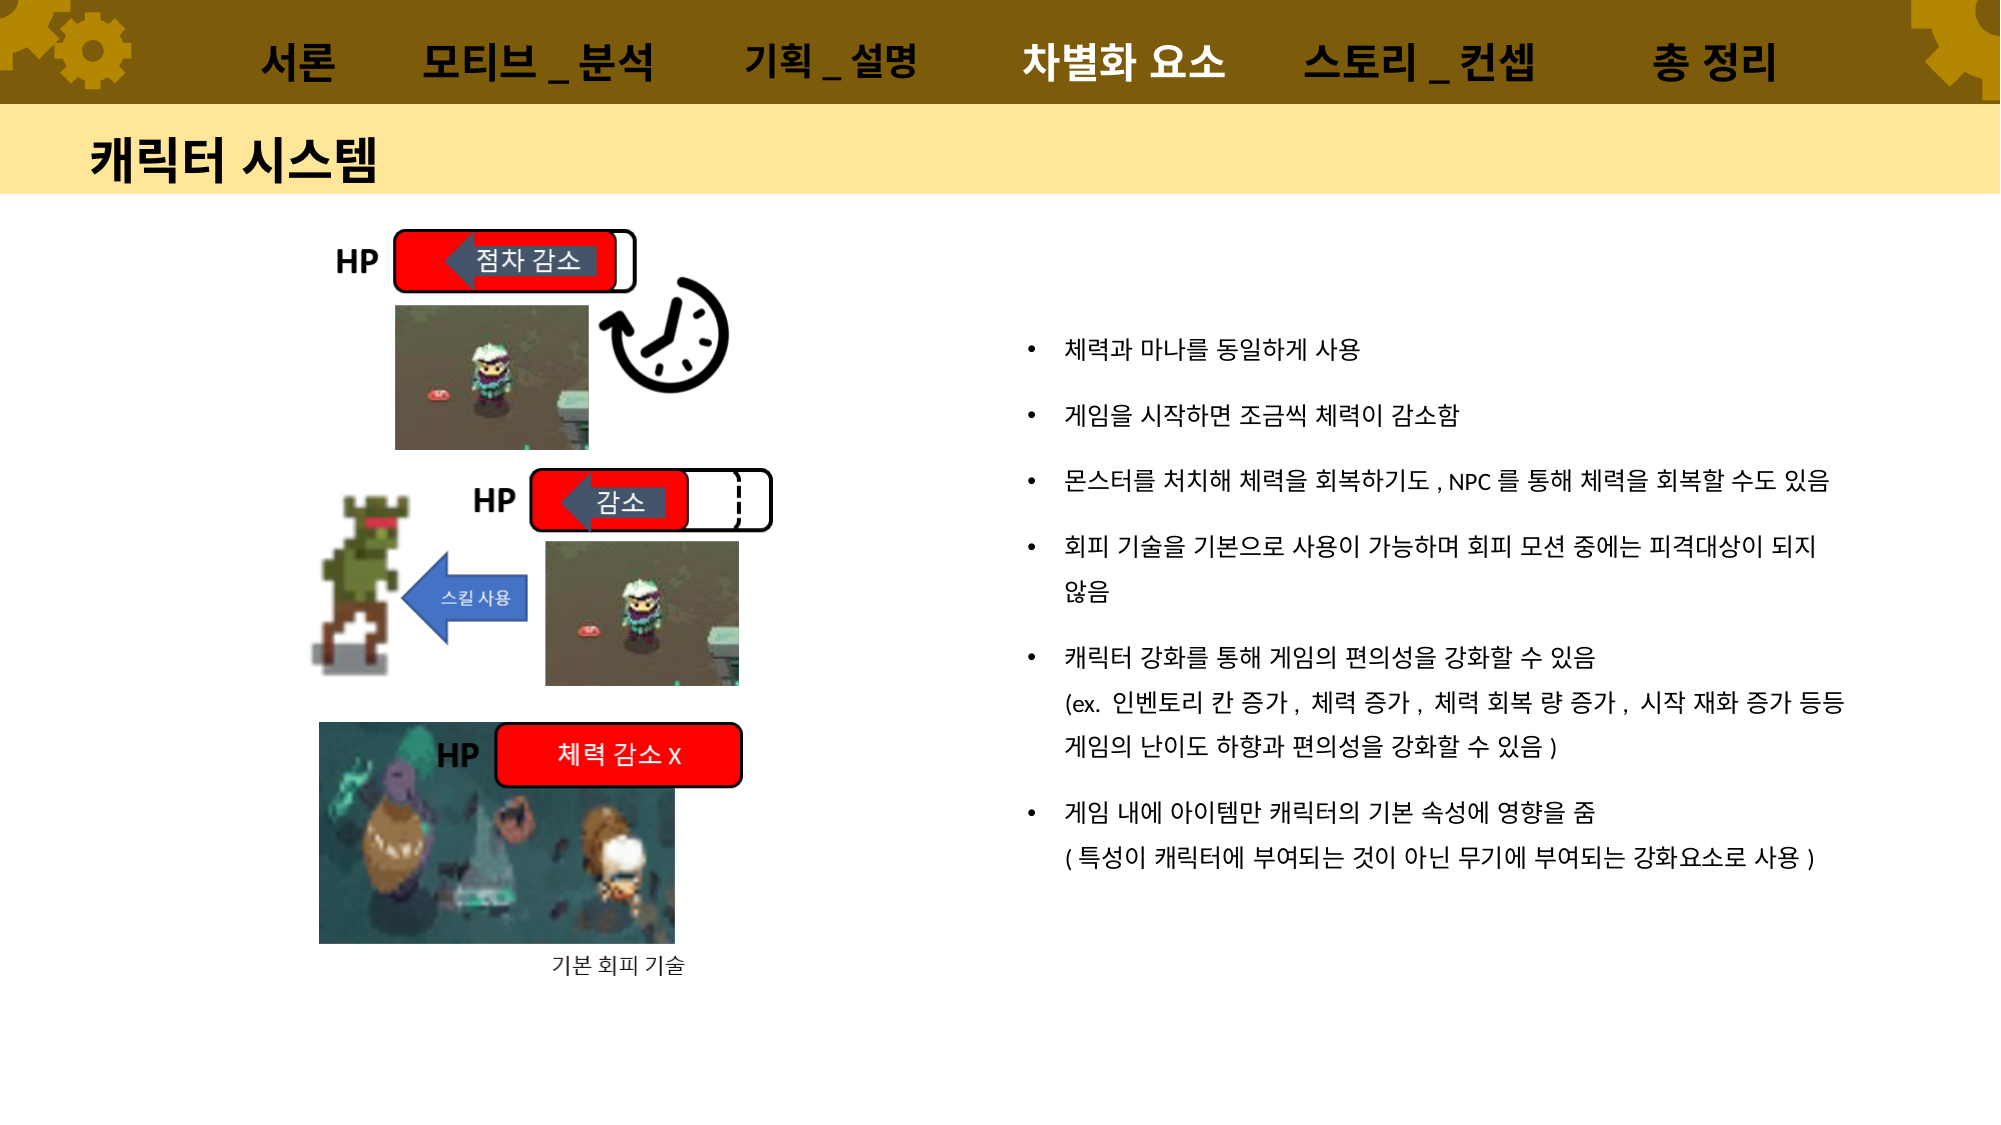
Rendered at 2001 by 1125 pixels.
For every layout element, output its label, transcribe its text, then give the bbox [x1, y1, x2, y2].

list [312, 227, 751, 450]
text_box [161, 7, 1853, 91]
list 체력과 마나를 동일하게 사용 게임을 시작하면 조금씩 체력이 감소함 몬스터를 처치해 체력을 회복하기도, NPC를 통해 체력을 회복할 수도 있음 회피 기술을 기본으로 사용이 가능하며 회피 모션 중에는 피격대상이 되지 않음 캐릭터 강화를 통해 게임의 편의성을 강화할 수 있음 (ex. 인벤토리 칸 증가, 체력 증가, 체력 회복 량 증가, 시작 재화 증가 등등 게임의 난이도 하향과 편의성을 강화할 수 있음) 게임 내에 아이템만 캐릭터의 기본 속성에 영향을 줌 (특성이 캐릭터에 부여되는 것이 아닌 무기에 부여되는 강화요소로 사용) [1012, 239, 1863, 953]
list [290, 466, 773, 704]
picture [319, 720, 743, 992]
title 캐릭터 시스템 [75, 105, 1800, 184]
